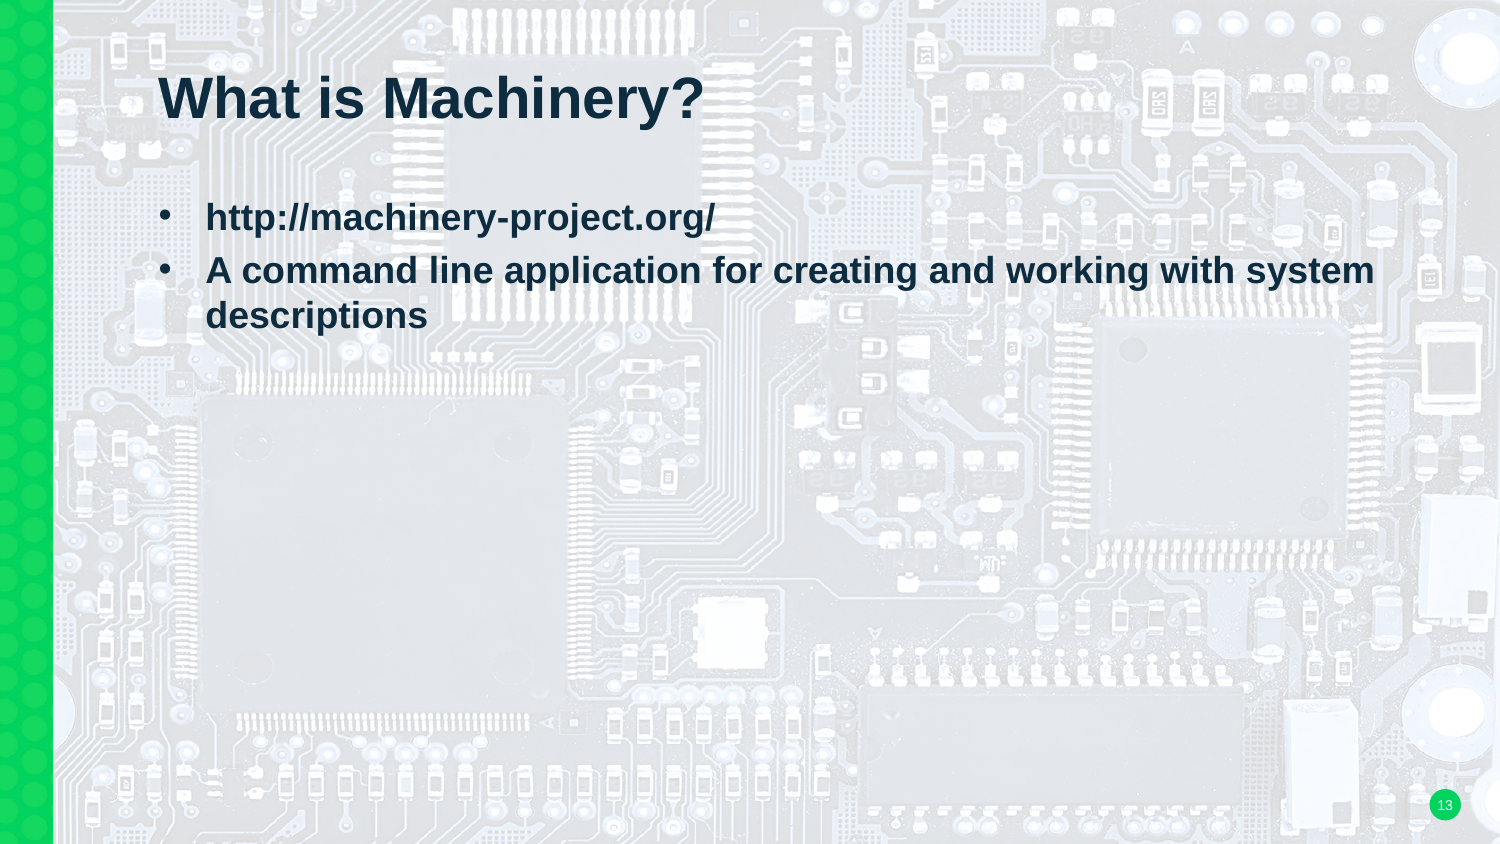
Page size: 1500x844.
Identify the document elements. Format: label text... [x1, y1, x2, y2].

picture [0, 0, 53, 844]
list http://machinery-project.org/ A command line application for creating and working with system descriptions [143, 184, 1451, 766]
title What is Machinery? [143, 56, 1451, 153]
